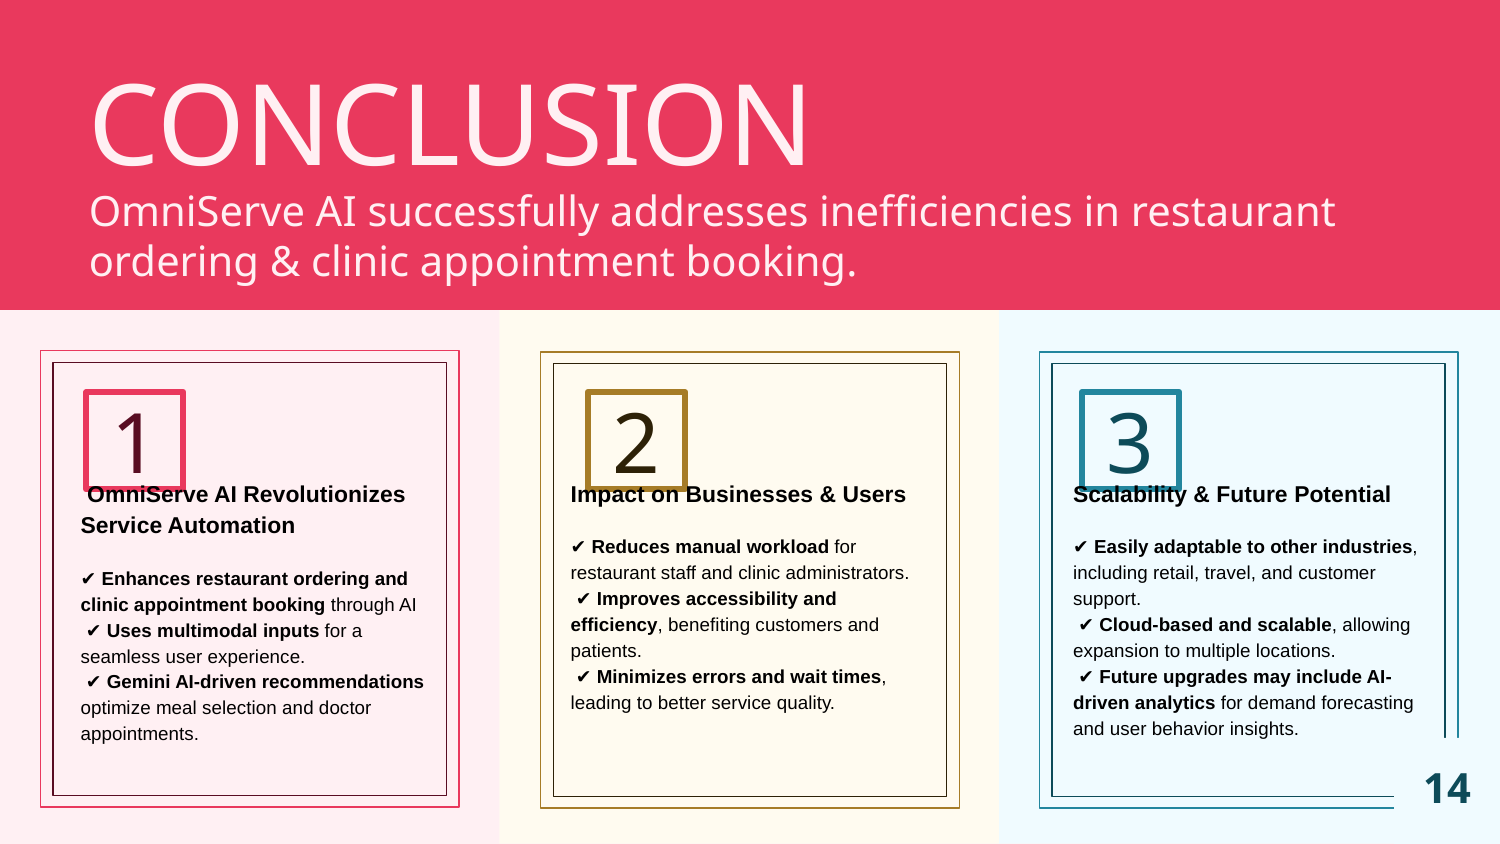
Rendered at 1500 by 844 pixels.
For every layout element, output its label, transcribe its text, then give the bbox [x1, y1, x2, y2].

list Scalability & Future Potential ✔️ Easily adaptable to other industries, including retail, travel, and customer support. ✔️ Cloud-based and scalable, allowing expansion to multiple locations. ✔️ Future upgrades may include AI-driven analytics for demand forecasting and user behavior insights. [1058, 460, 1446, 783]
list OmniServe AI Revolutionizes Service Automation ✔️ Enhances restaurant ordering and clinic appointment booking through AI ✔️ Uses multimodal inputs for a seamless user experience. ✔️ Gemini AI-driven recommendations optimize meal selection and doctor appointments. [65, 460, 454, 783]
subtitle 1 [83, 389, 186, 460]
list Impact on Businesses & Users ✔️ Reduces manual workload for restaurant staff and clinic administrators. ✔️ Improves accessibility and efficiency, benefiting customers and patients. ✔️ Minimizes errors and wait times, leading to better service quality. [555, 460, 944, 783]
title CONCLUSION [73, 64, 1426, 251]
slide_number ‹#› [1394, 737, 1500, 844]
subtitle 3 [1079, 389, 1182, 460]
subtitle 2 [585, 389, 688, 460]
subtitle OmniServe AI successfully addresses inefficiencies in restaurant ordering & clinic appointment booking. [73, 170, 1427, 309]
